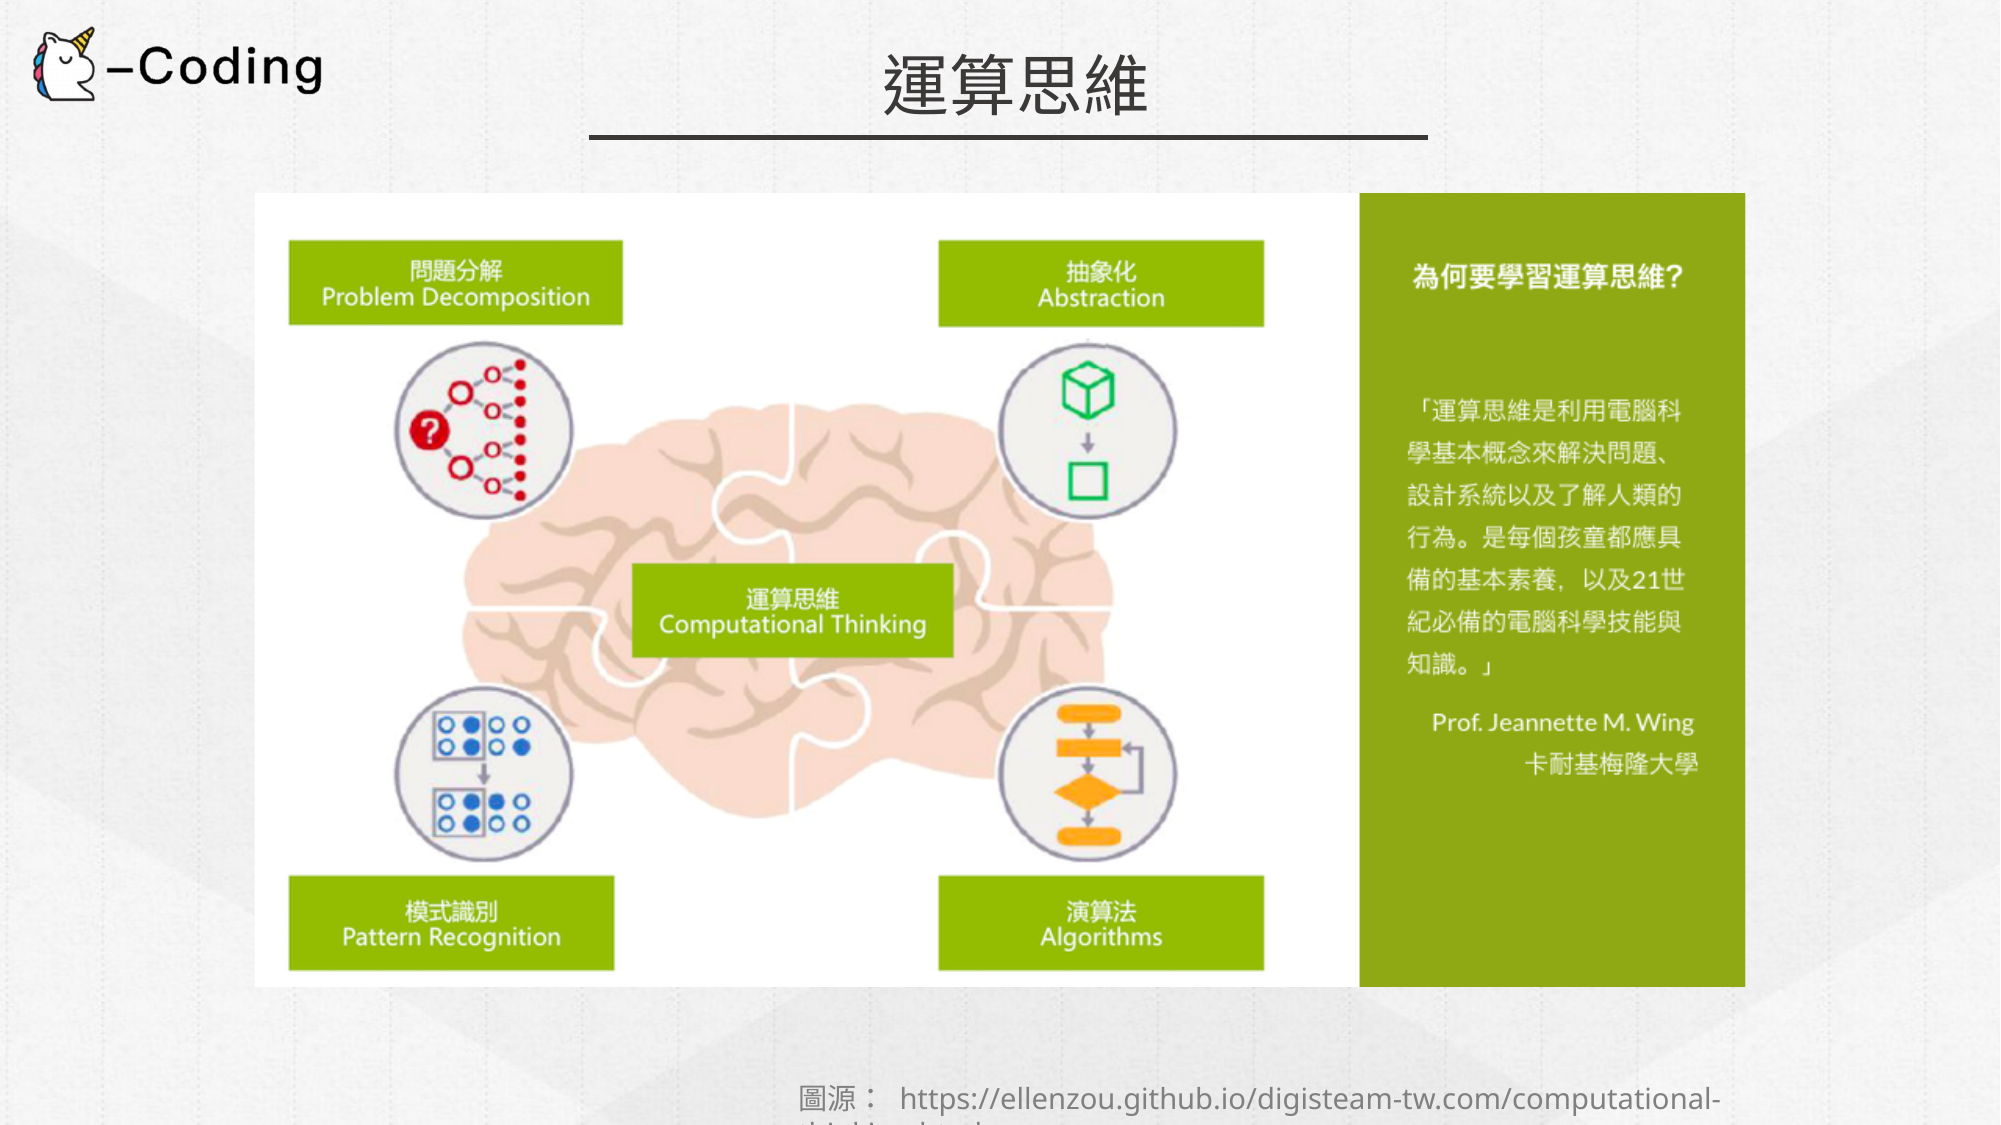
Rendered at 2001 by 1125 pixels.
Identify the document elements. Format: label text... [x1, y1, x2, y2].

text_box 圖源： https://ellenzou.github.io/digisteam-tw.com/computational-thinking.html [783, 1072, 1863, 1125]
slide_number 4 [1412, 1042, 1863, 1103]
picture [0, 0, 2000, 1125]
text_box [561, 36, 1472, 138]
